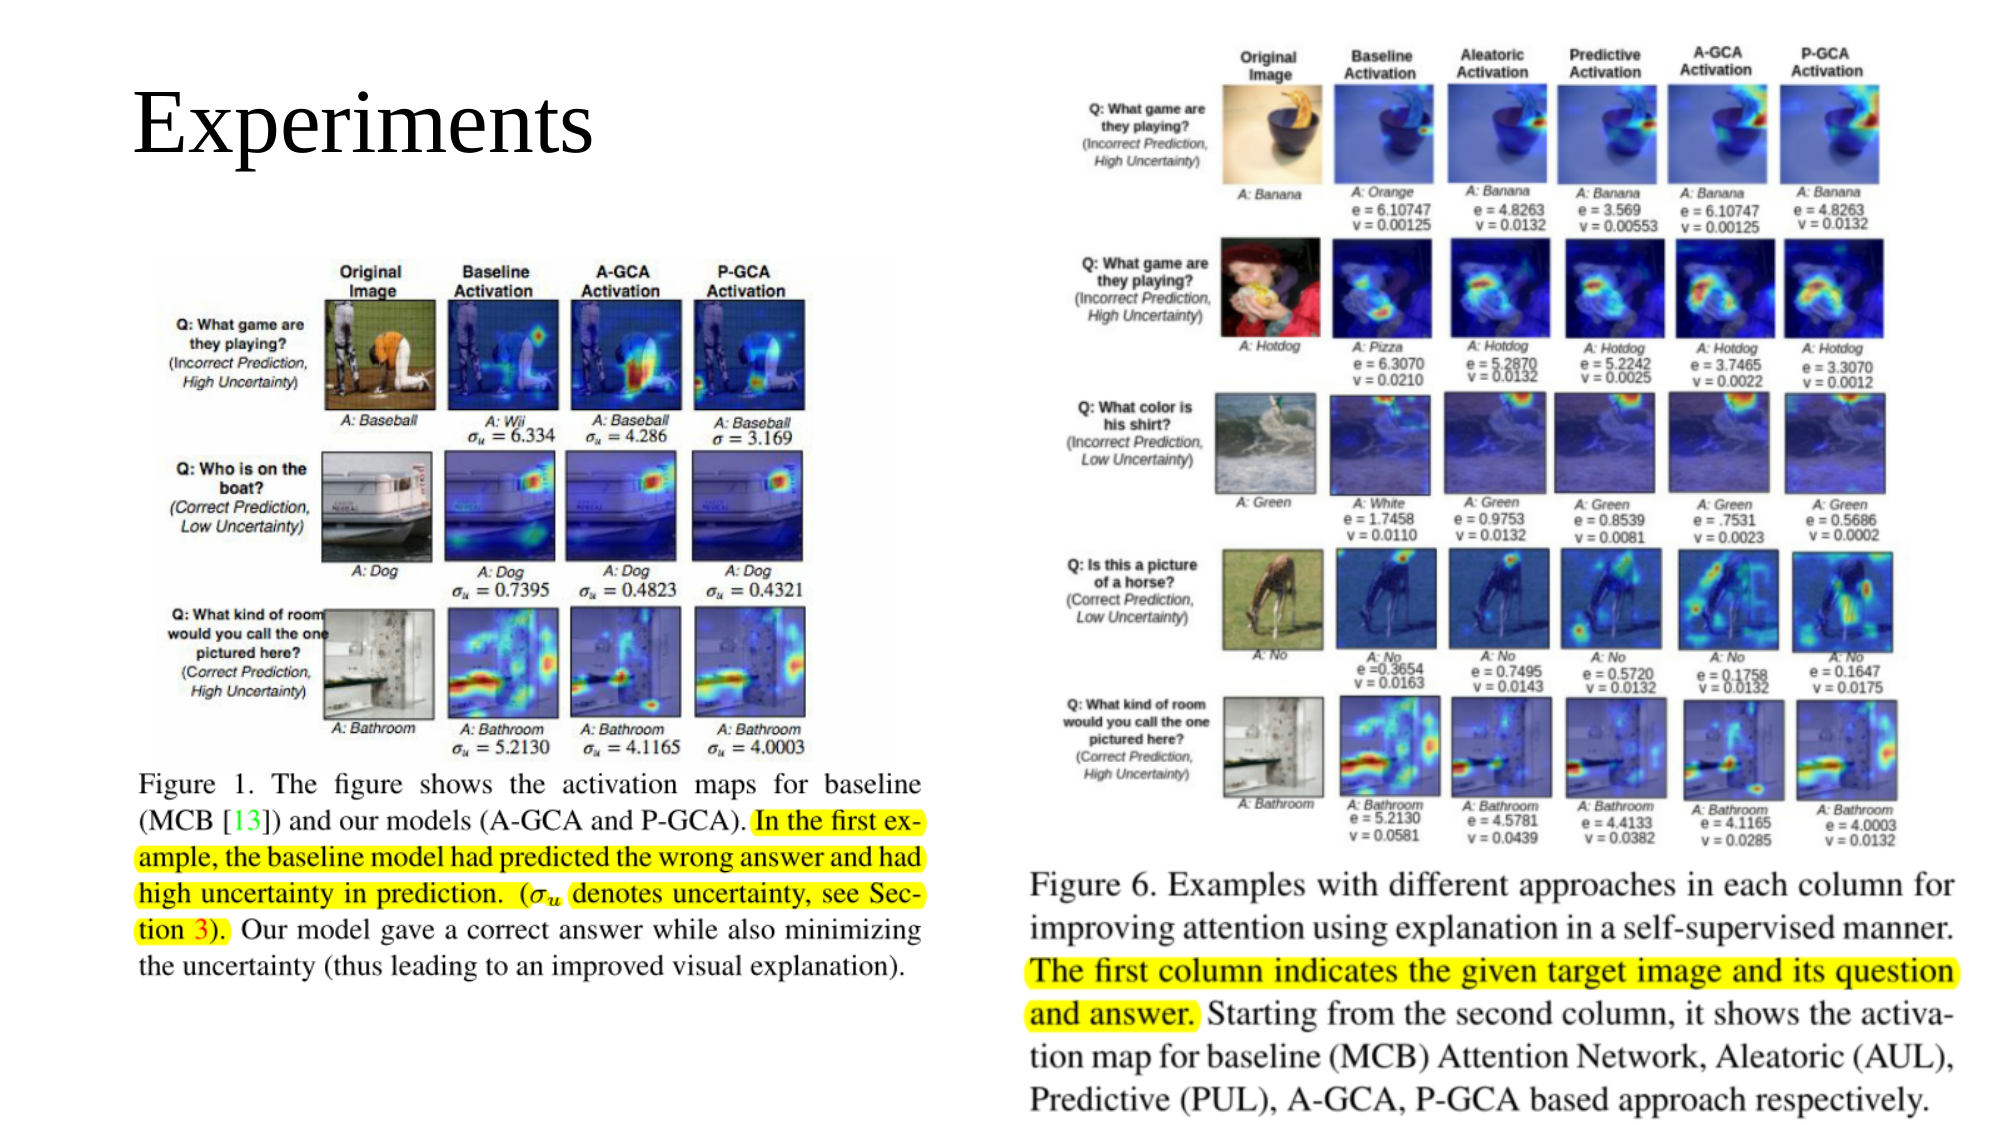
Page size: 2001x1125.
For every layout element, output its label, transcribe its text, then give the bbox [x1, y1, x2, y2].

picture [1022, 39, 1964, 1125]
list [85, 208, 1022, 1014]
picture [115, 250, 981, 995]
title Experiments [117, 13, 1843, 208]
